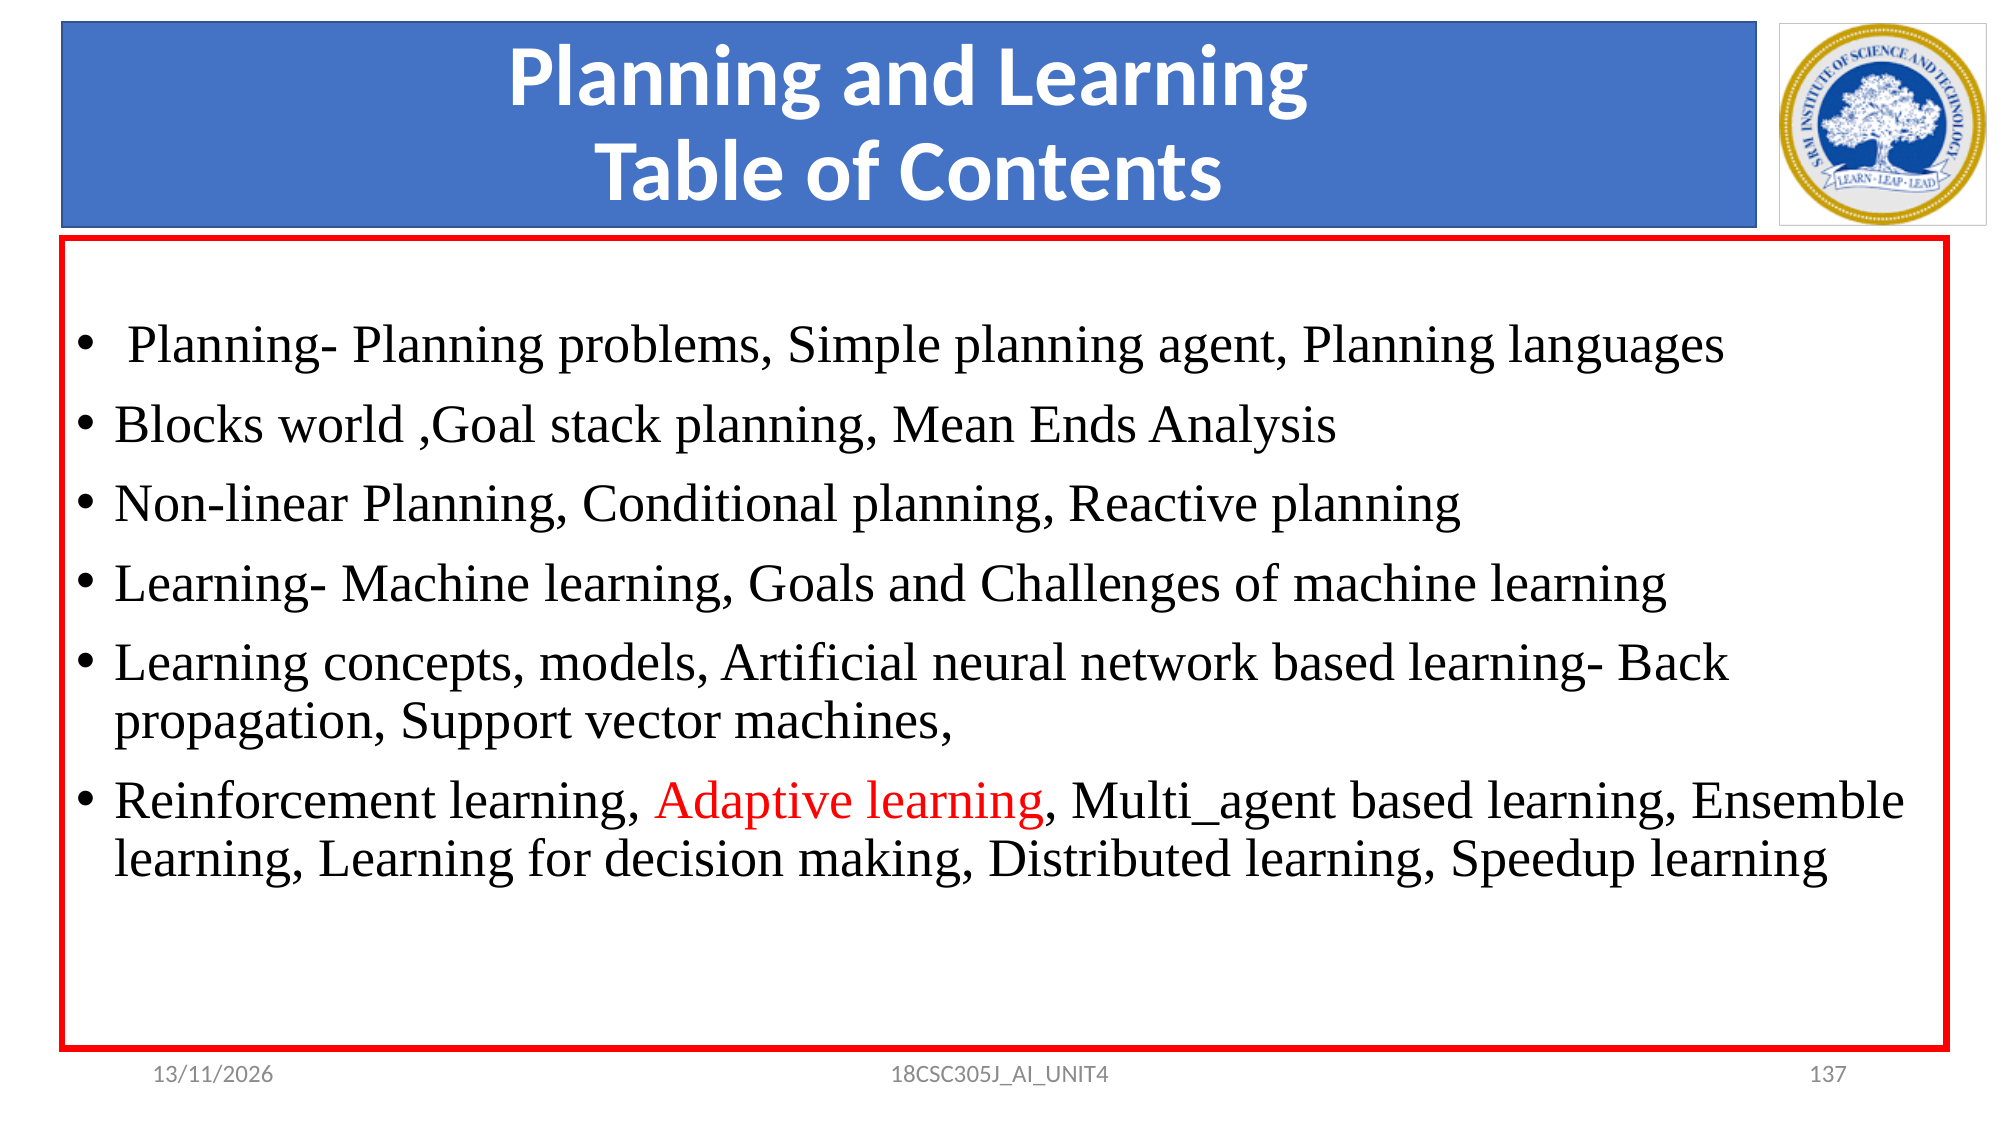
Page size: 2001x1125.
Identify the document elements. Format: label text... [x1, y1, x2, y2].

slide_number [137, 1042, 588, 1103]
footer 18CSC305J_AI_UNIT4 [662, 1042, 1338, 1103]
slide_number 137 [1412, 1042, 1863, 1103]
list Planning- Planning problems, Simple planning agent, Planning languages Blocks world ,Goal stack planning, Mean Ends Analysis Non-linear Planning, Conditional planning, Reactive planning Learning- Machine learning, Goals and Challenges of machine learning Learning concepts, models, Artificial neural network based learning- Back propagation, Support vector machines, Reinforcement learning, Adaptive learning, Multi_agent based learning, Ensemble learning, Learning for decision making, Distributed learning, Speedup learning [61, 237, 1948, 1049]
title Planning and Learning Table of Contents [61, 21, 1757, 228]
picture [1778, 22, 1988, 227]
